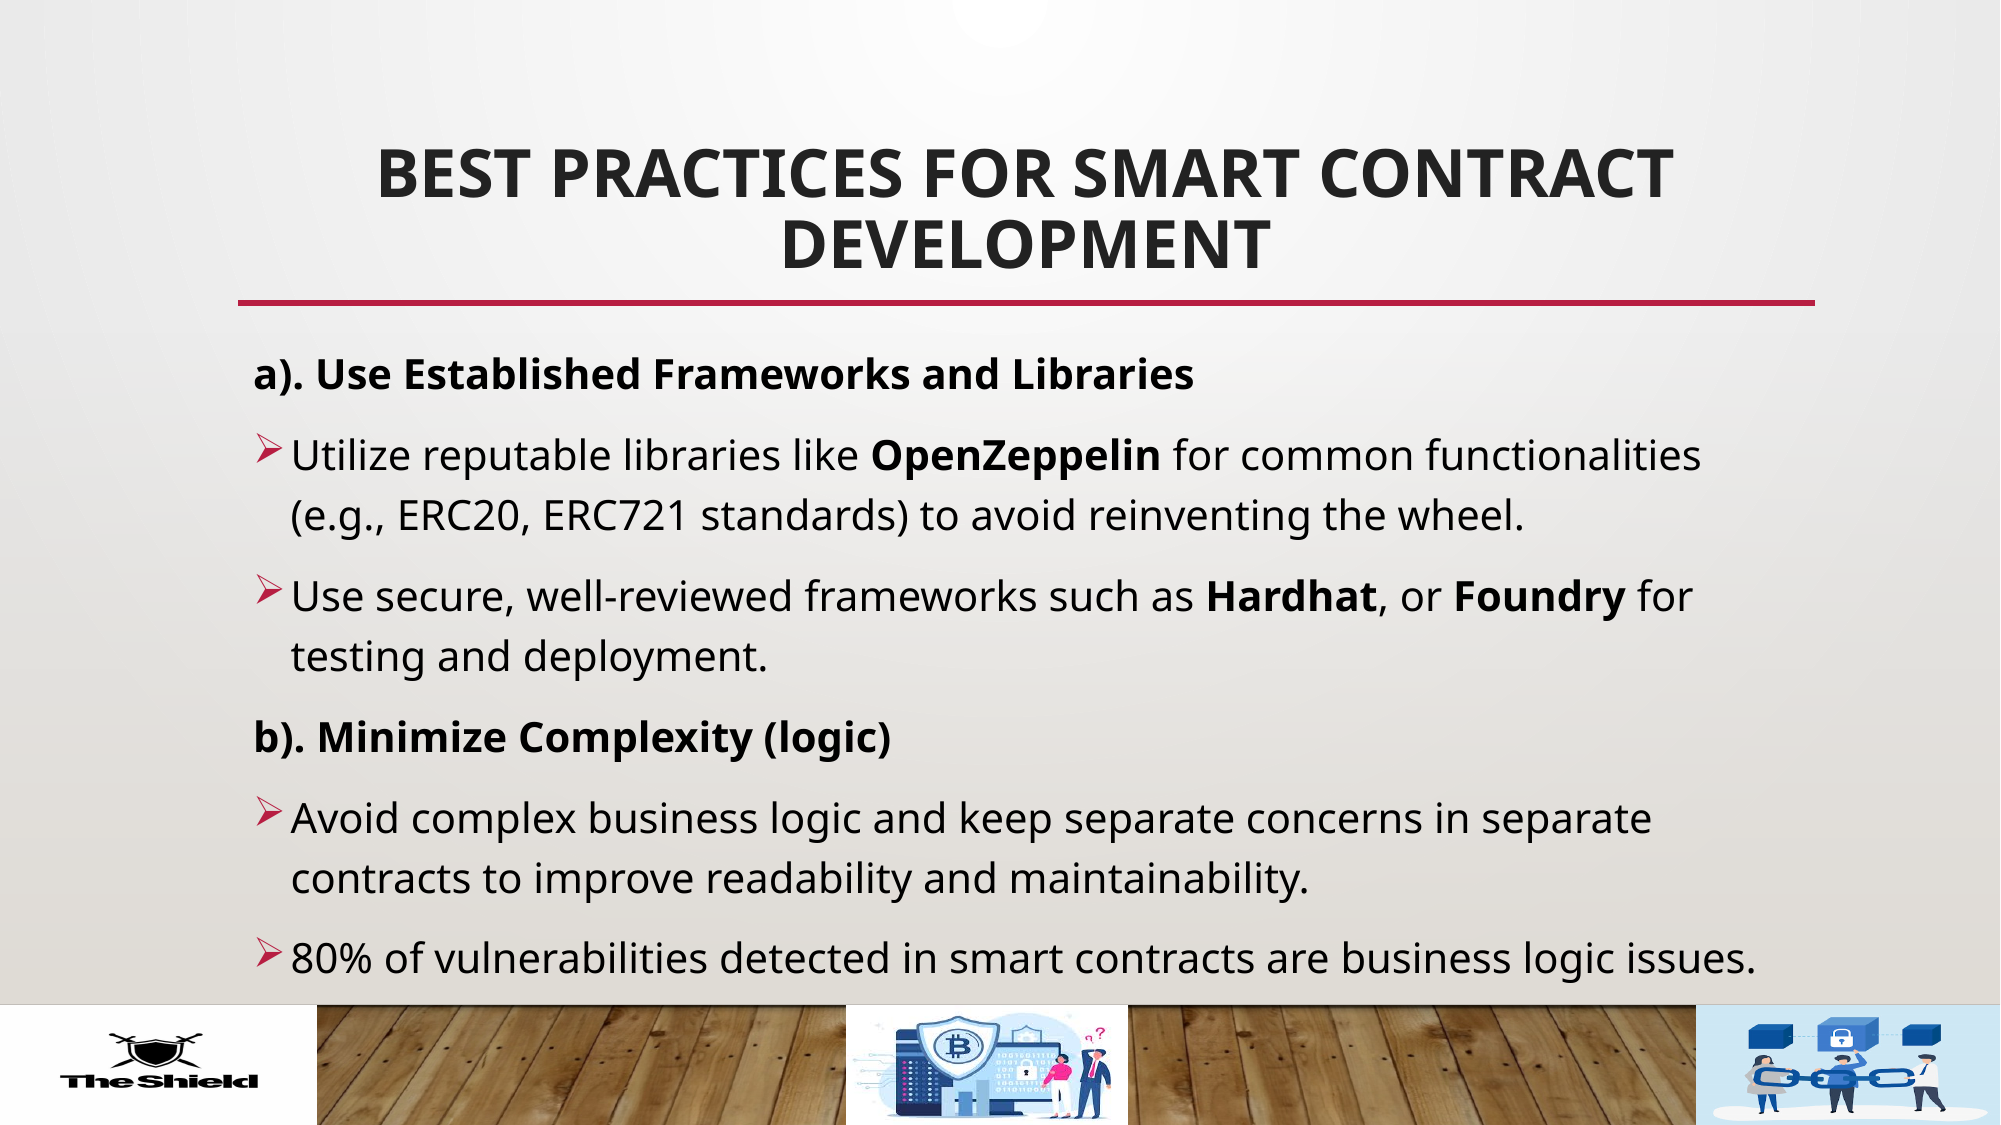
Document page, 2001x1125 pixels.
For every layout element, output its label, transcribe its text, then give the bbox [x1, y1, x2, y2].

list a). Use Established Frameworks and Libraries Utilize reputable libraries like OpenZeppelin for common functionalities (e.g., ERC20, ERC721 standards) to avoid reinventing the wheel. Use secure, well-reviewed frameworks such as Hardhat, or Foundry for testing and deployment. b). Minimize Complexity (logic) Avoid complex business logic and keep separate concerns in separate contracts to improve readability and maintainability. 80% of vulnerabilities detected in smart contracts are business logic issues. [238, 330, 1814, 1006]
picture [0, 1005, 2000, 1125]
title Best practices for smart contract development [238, 131, 1814, 305]
